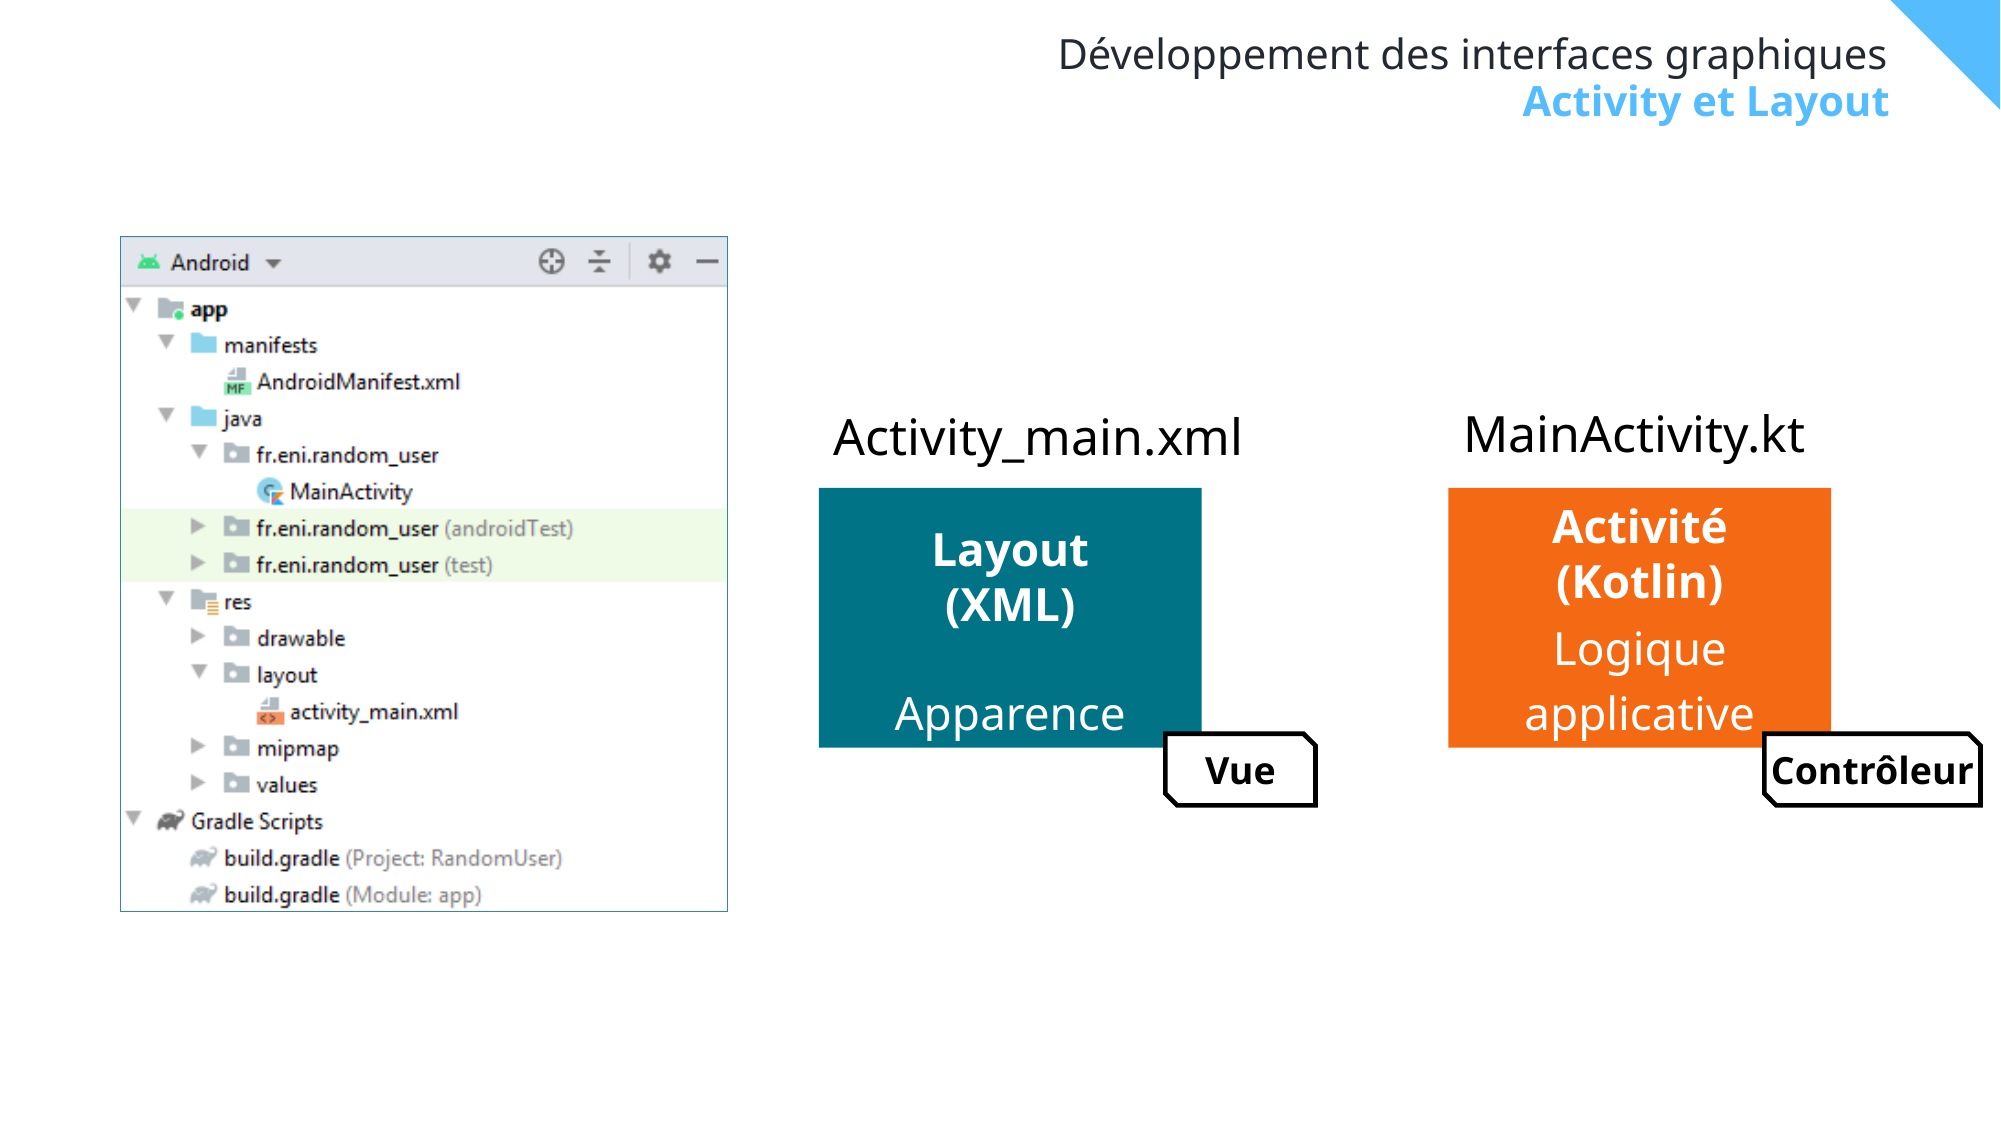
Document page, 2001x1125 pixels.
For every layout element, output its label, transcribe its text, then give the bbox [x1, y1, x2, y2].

list Activity et Layout [55, 80, 1890, 145]
picture [120, 236, 728, 912]
text_box MainActivity.kt [1448, 320, 1861, 471]
text_box Vue [1164, 732, 1317, 807]
text_box Activity_main.xml [818, 323, 1269, 474]
text_box Contrôleur [1763, 732, 1982, 807]
title Développement des interfaces graphiques [55, 33, 1888, 80]
text_box Layout (XML) Apparence [818, 487, 1202, 748]
text_box Activité (Kotlin) Logique applicative [1448, 487, 1832, 748]
